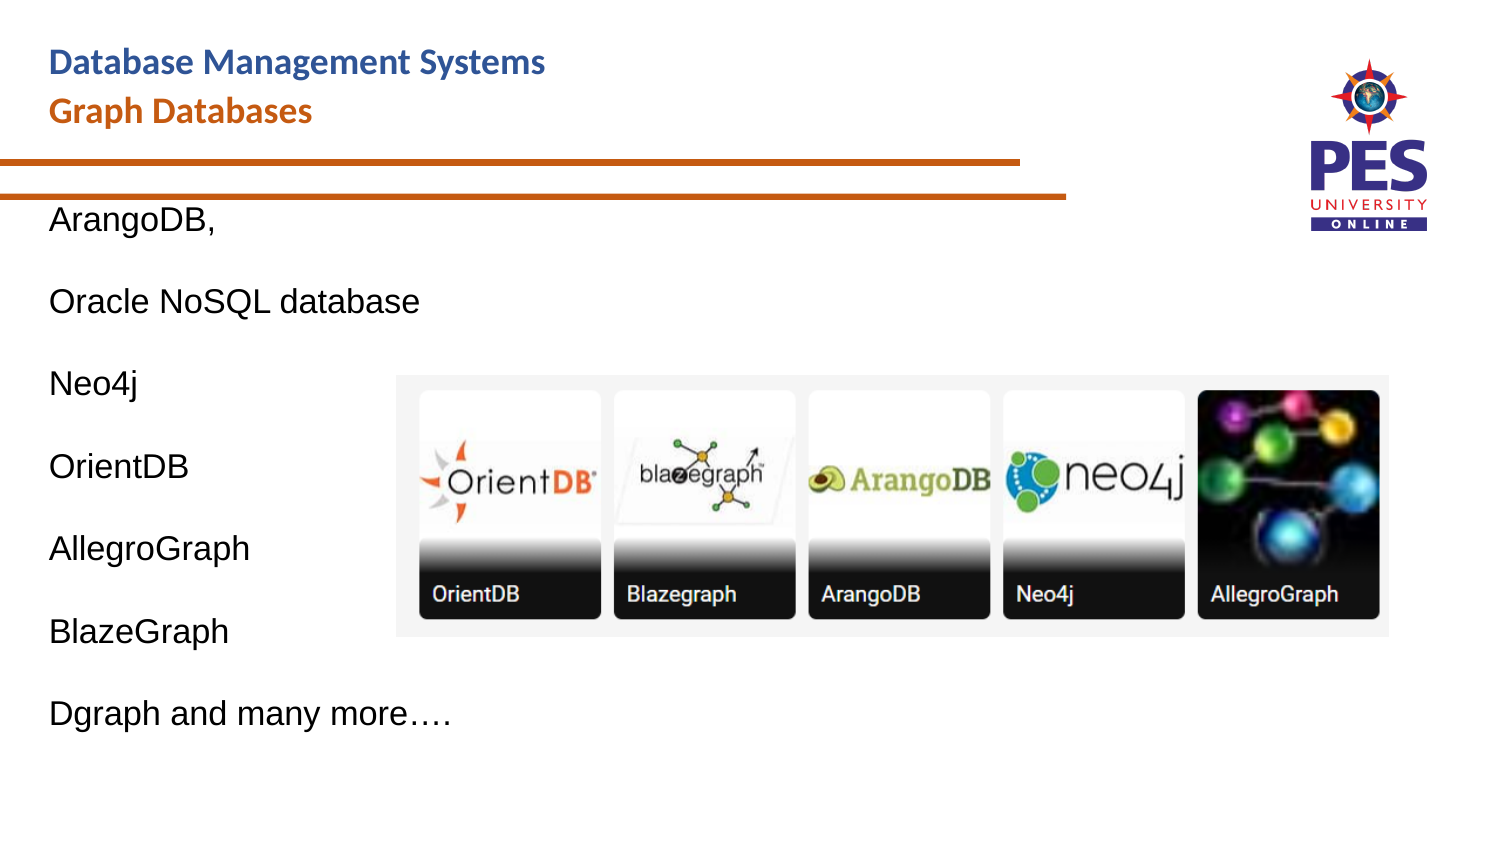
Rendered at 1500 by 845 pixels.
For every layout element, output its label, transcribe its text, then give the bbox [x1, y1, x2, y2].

picture [395, 375, 1389, 637]
text_box Database Management Systems [37, 31, 960, 88]
text_box ArangoDB, Oracle NoSQL database Neo4j OrientDB AllegroGraph BlazeGraph Dgraph and many more…. [37, 149, 654, 161]
picture [1311, 58, 1427, 231]
text_box ArangoDB, Oracle NoSQL database Neo4j OrientDB AllegroGraph BlazeGraph Dgraph and many more…. [37, 171, 654, 821]
text_box Graph Databases [37, 80, 1022, 137]
